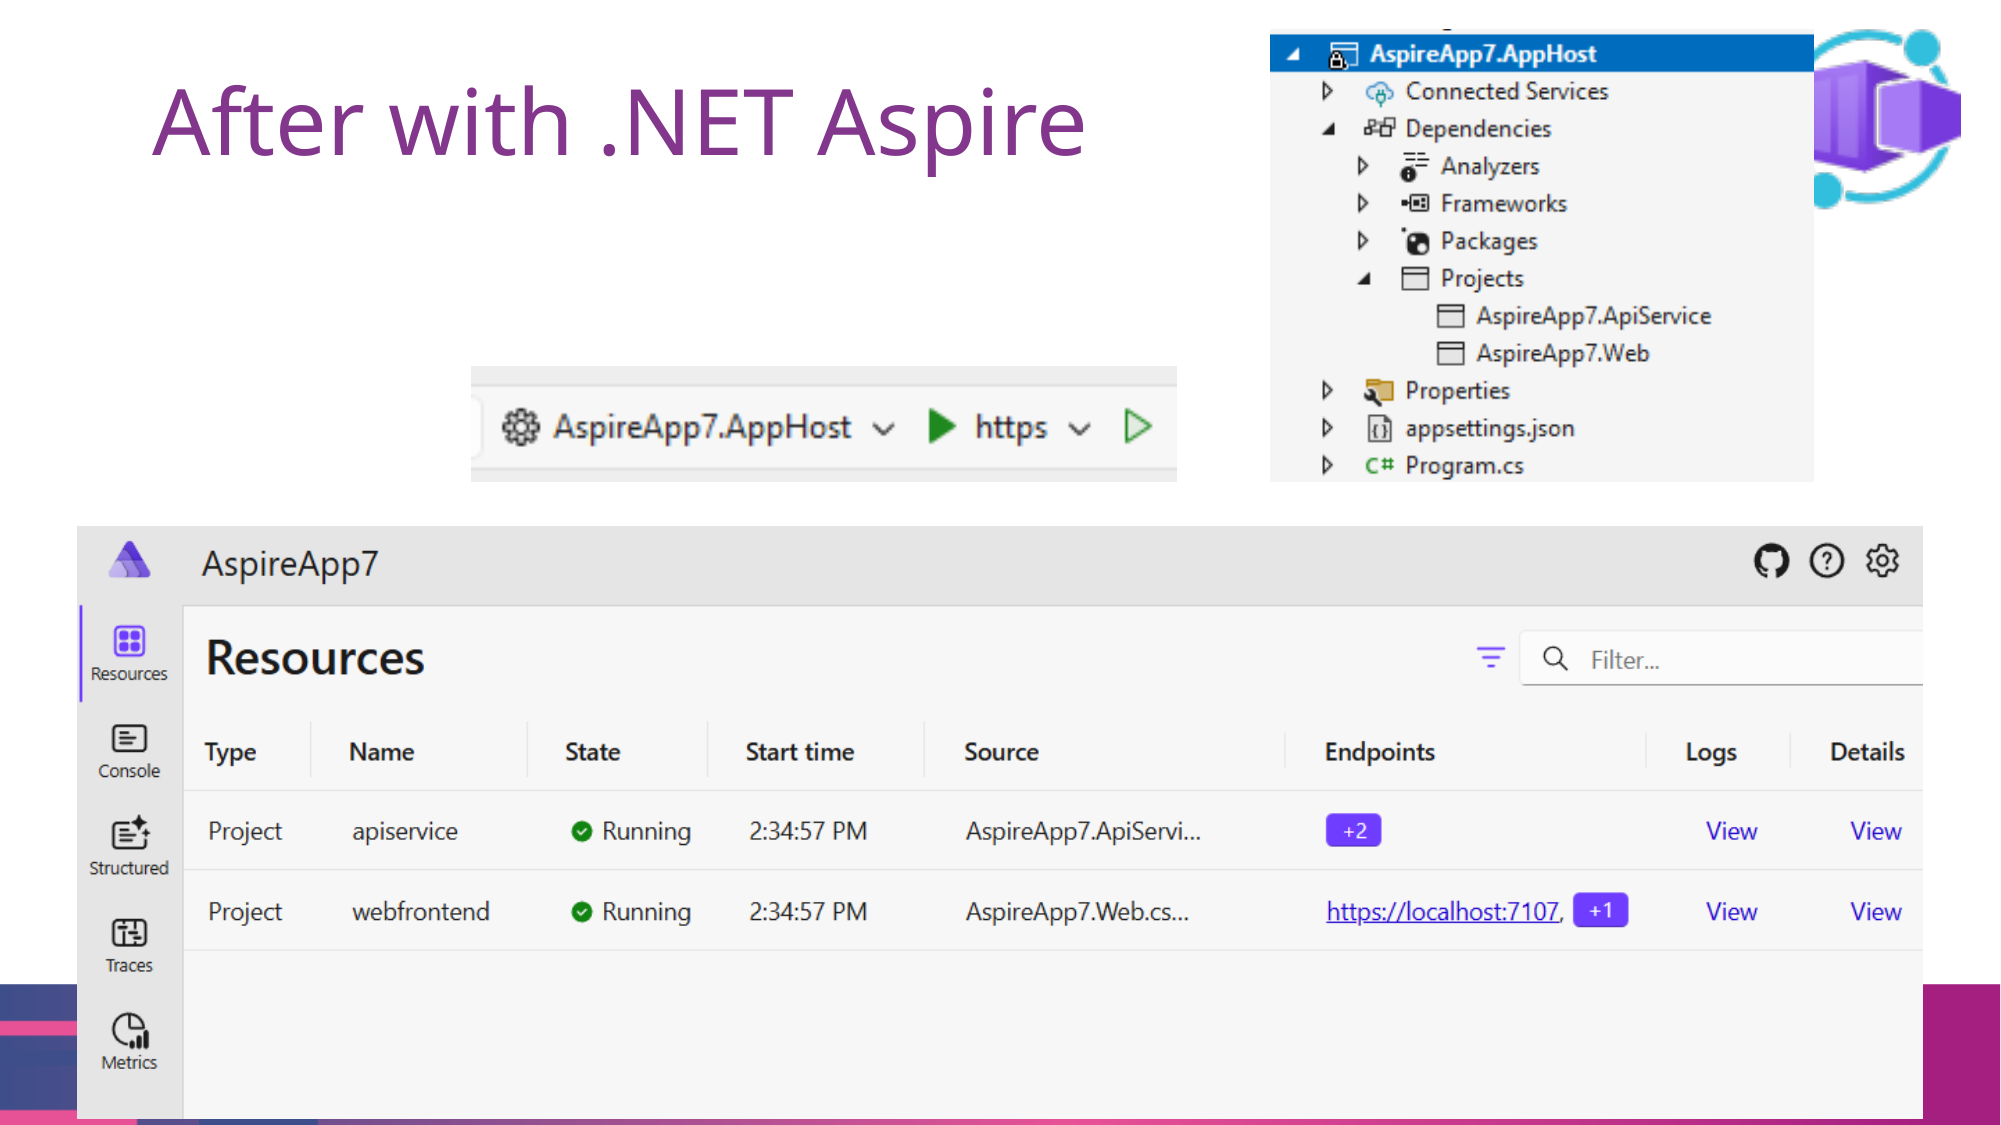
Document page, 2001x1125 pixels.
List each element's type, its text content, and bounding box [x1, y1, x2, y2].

title After with .NET Aspire [137, 17, 1863, 235]
picture [0, 0, 2001, 1125]
